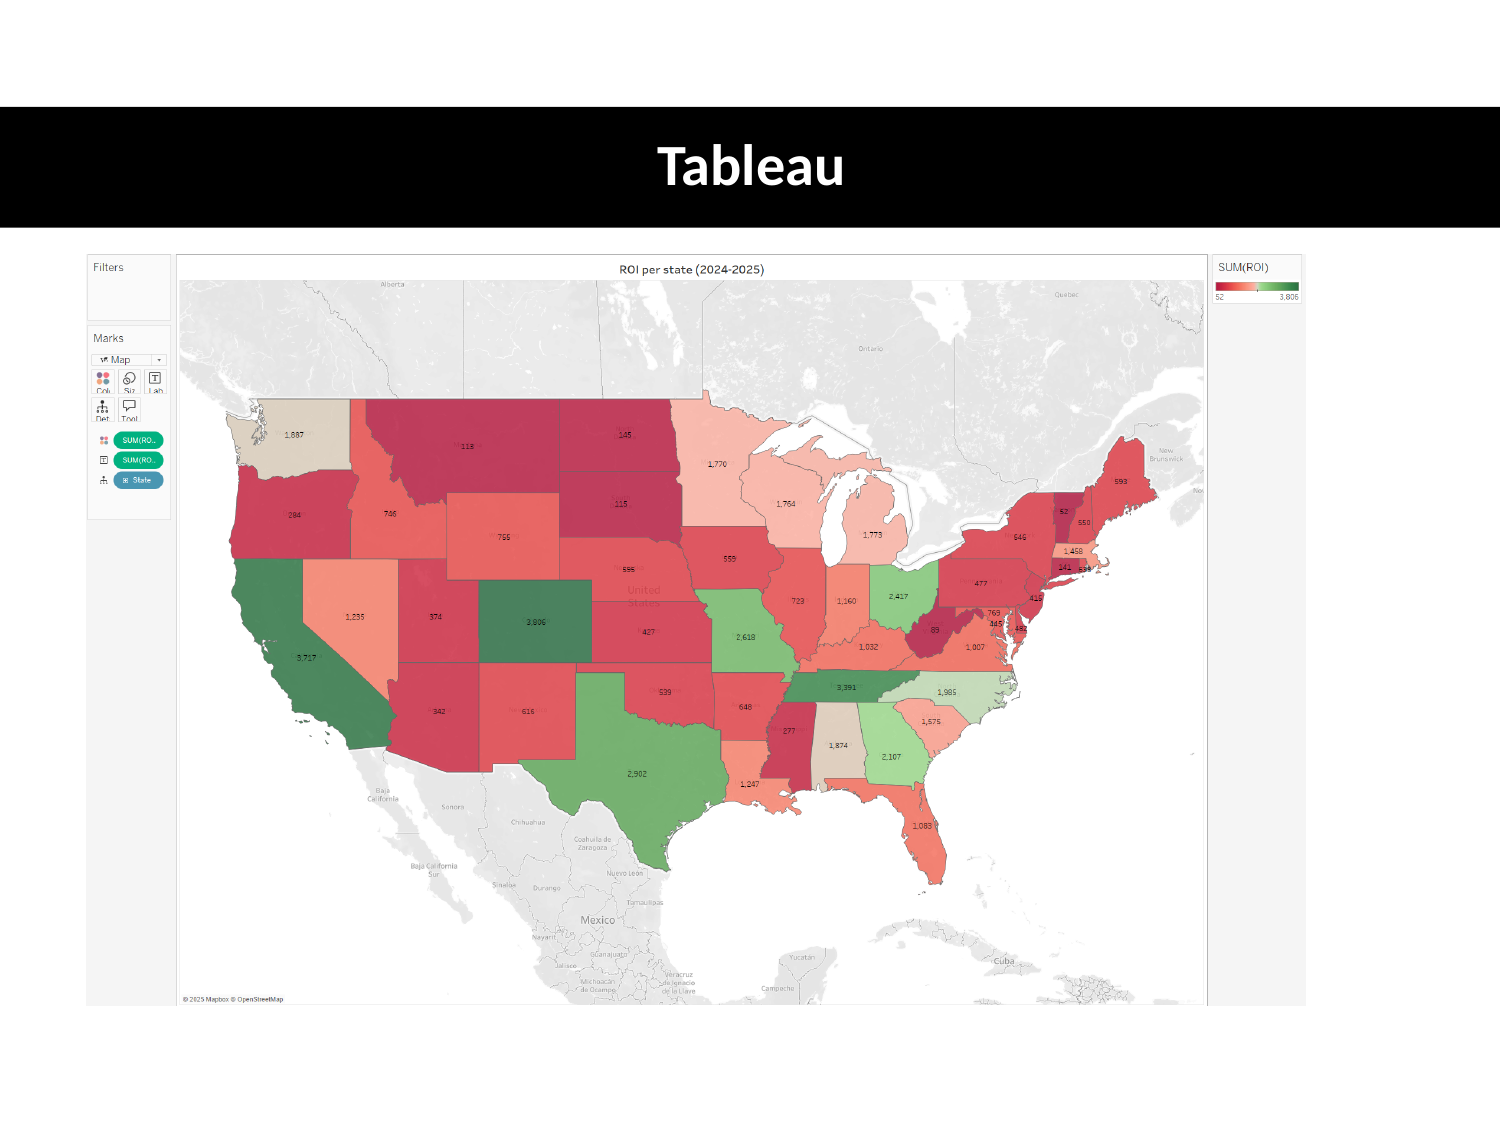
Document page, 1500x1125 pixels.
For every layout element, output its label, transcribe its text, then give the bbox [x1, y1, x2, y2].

picture [85, 253, 1307, 1006]
text_box [0, 105, 1500, 230]
title Tableau [68, 105, 1448, 228]
